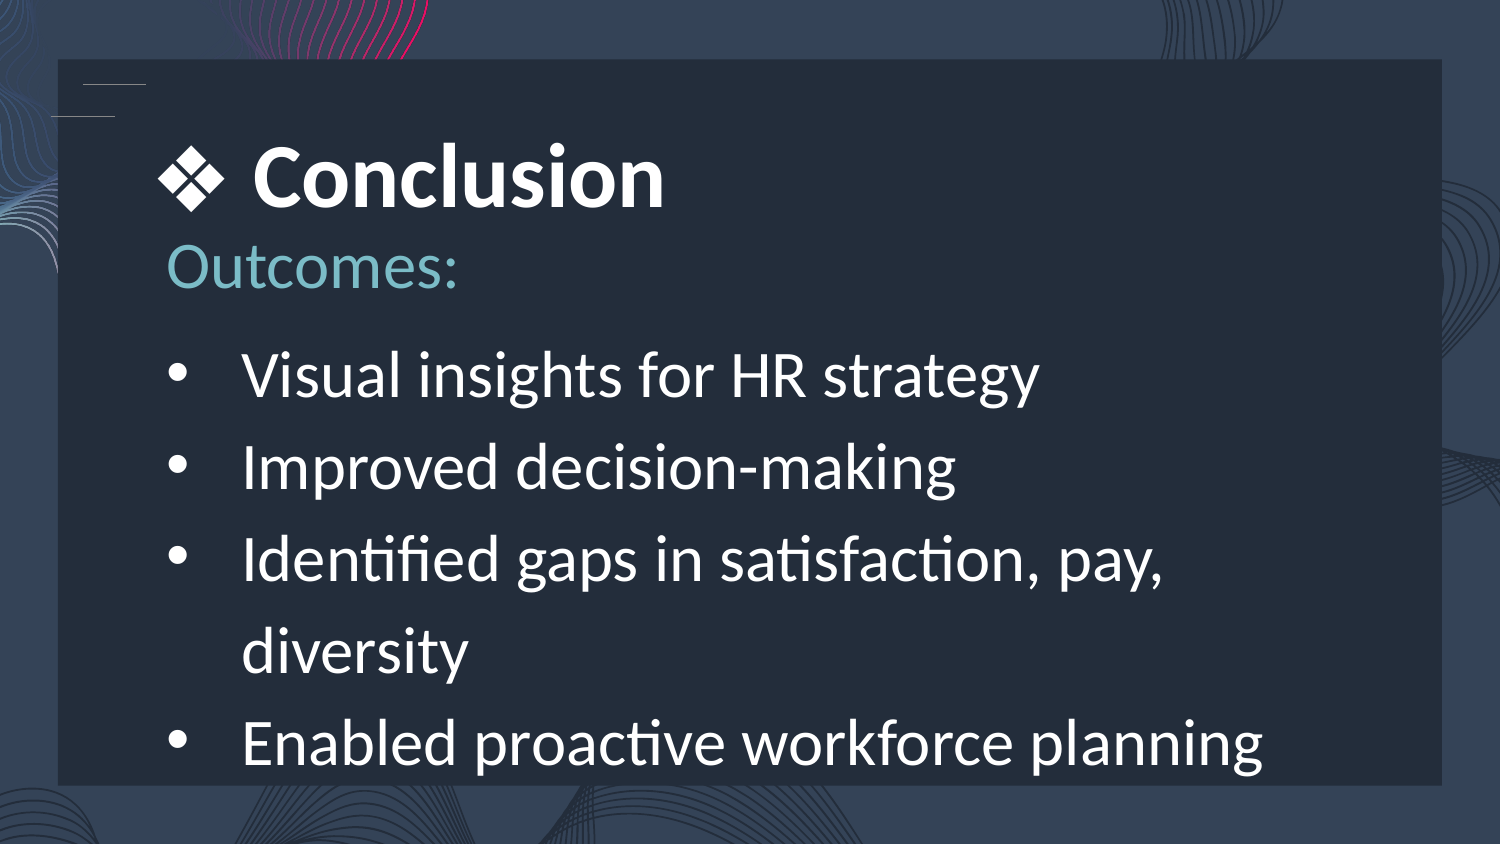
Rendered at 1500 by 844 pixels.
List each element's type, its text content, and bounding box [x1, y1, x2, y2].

title Conclusion [135, 101, 1399, 196]
subtitle Outcomes: Visual insights for HR strategy Improved decision-making Identified gaps in satisfaction, pay, diversity Enabled proactive workforce planning [150, 195, 1384, 724]
picture [0, 0, 429, 327]
